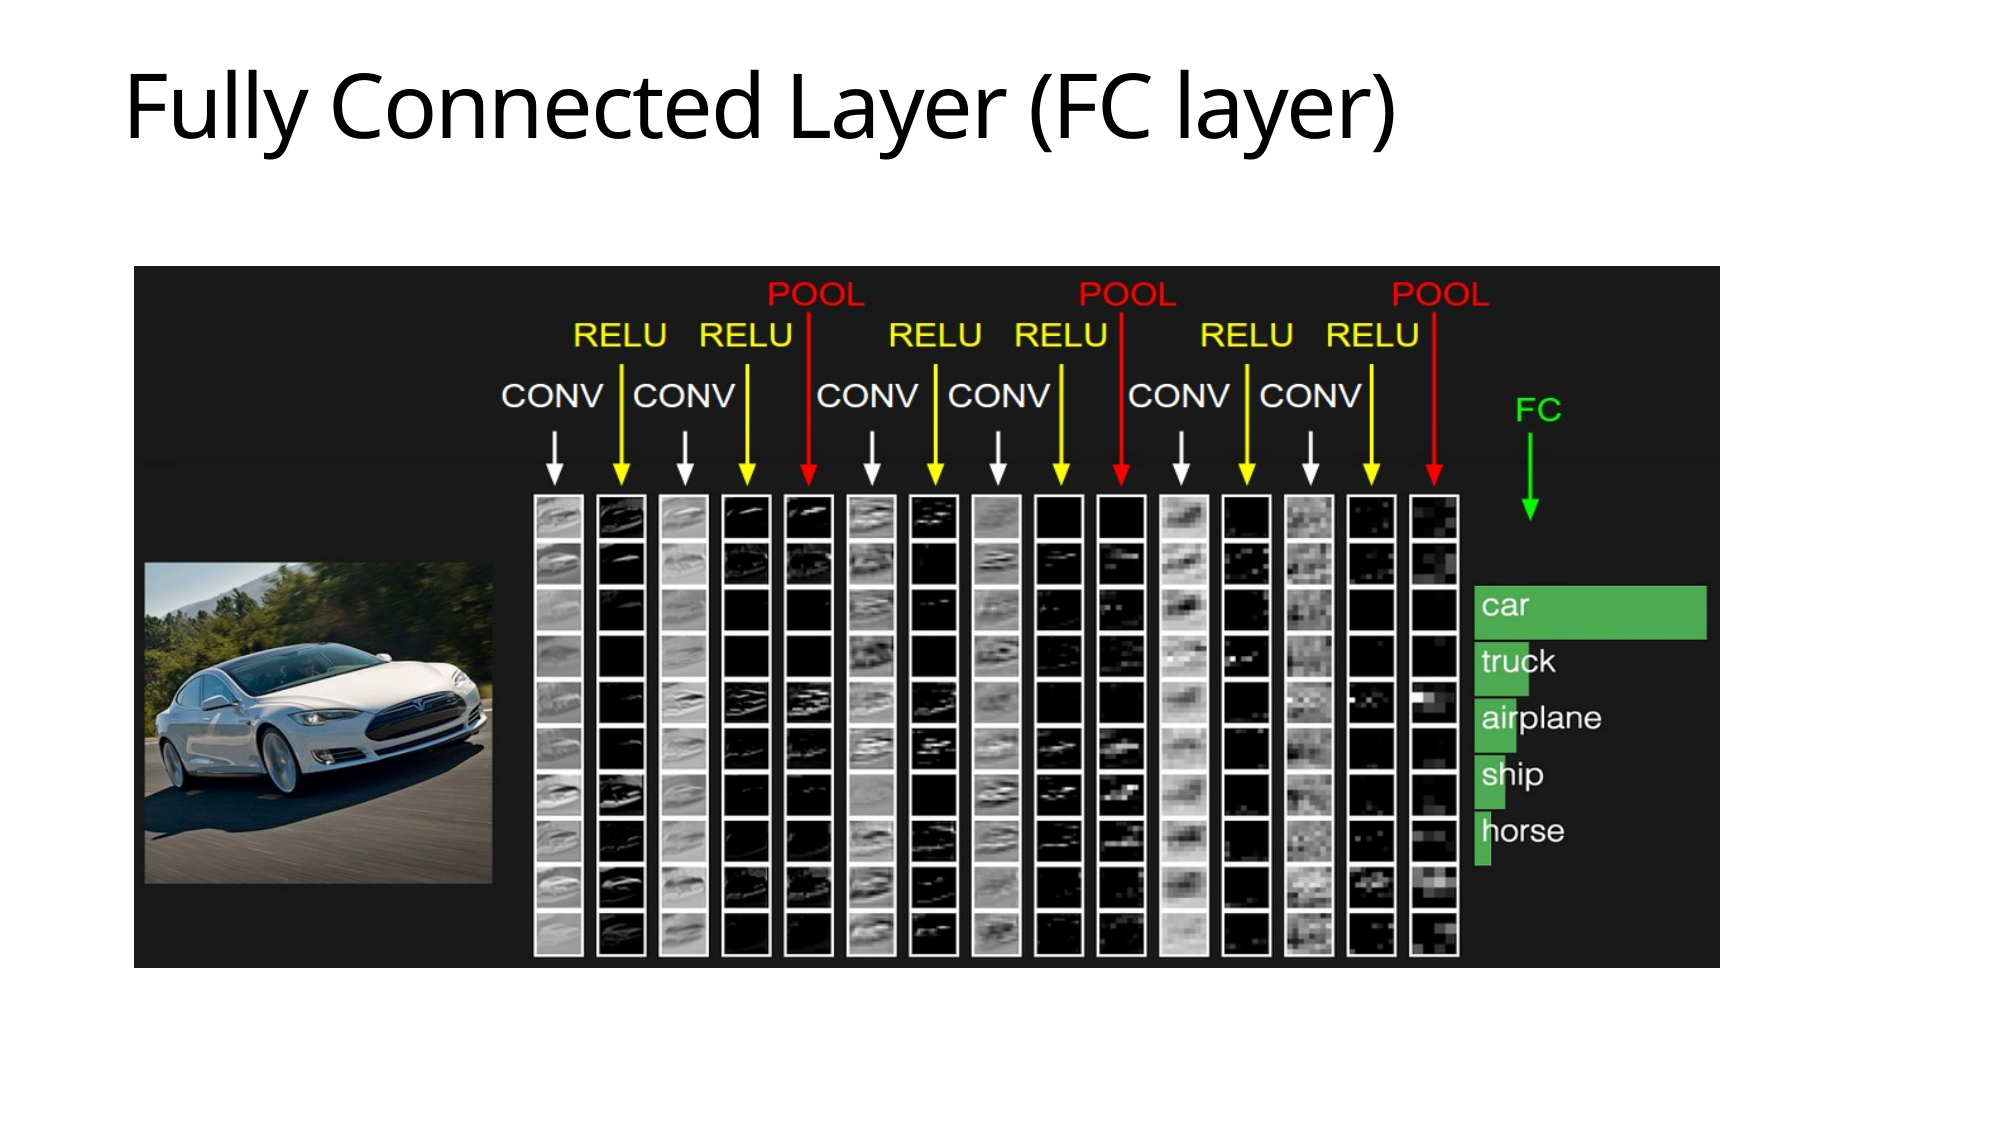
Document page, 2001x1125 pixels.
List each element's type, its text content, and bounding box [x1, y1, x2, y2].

picture [134, 266, 1720, 968]
text_box Fully Connected Layer (FC layer) [108, 53, 2000, 202]
